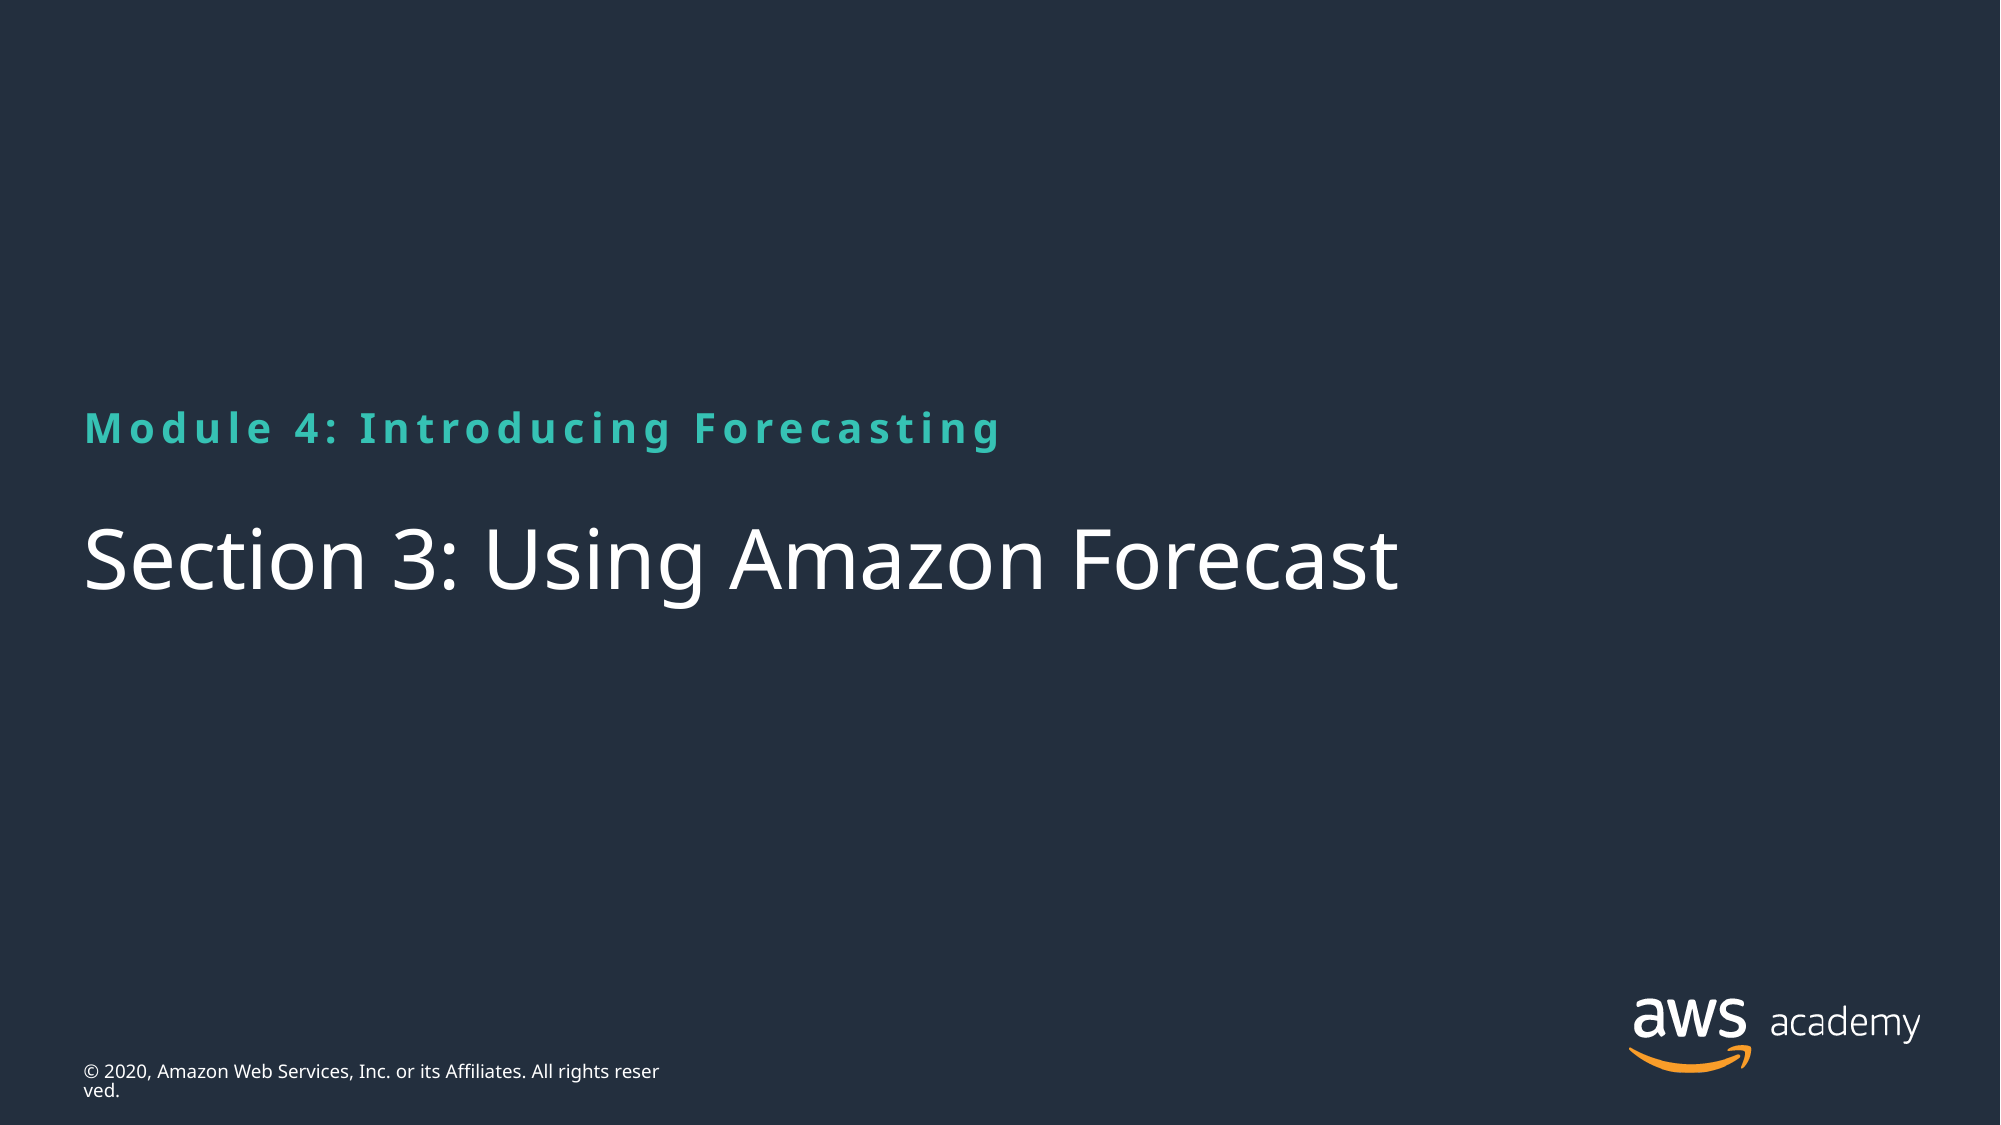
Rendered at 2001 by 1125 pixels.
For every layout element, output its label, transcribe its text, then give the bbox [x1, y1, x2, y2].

picture [1629, 998, 1920, 1073]
footer © 2020, Amazon Web Services, Inc. or its Affiliates. All rights reserved. [68, 1042, 682, 1103]
title Section 3: Using Amazon Forecast [68, 523, 1932, 602]
list Module 4: Introducing Forecasting [68, 400, 1586, 481]
